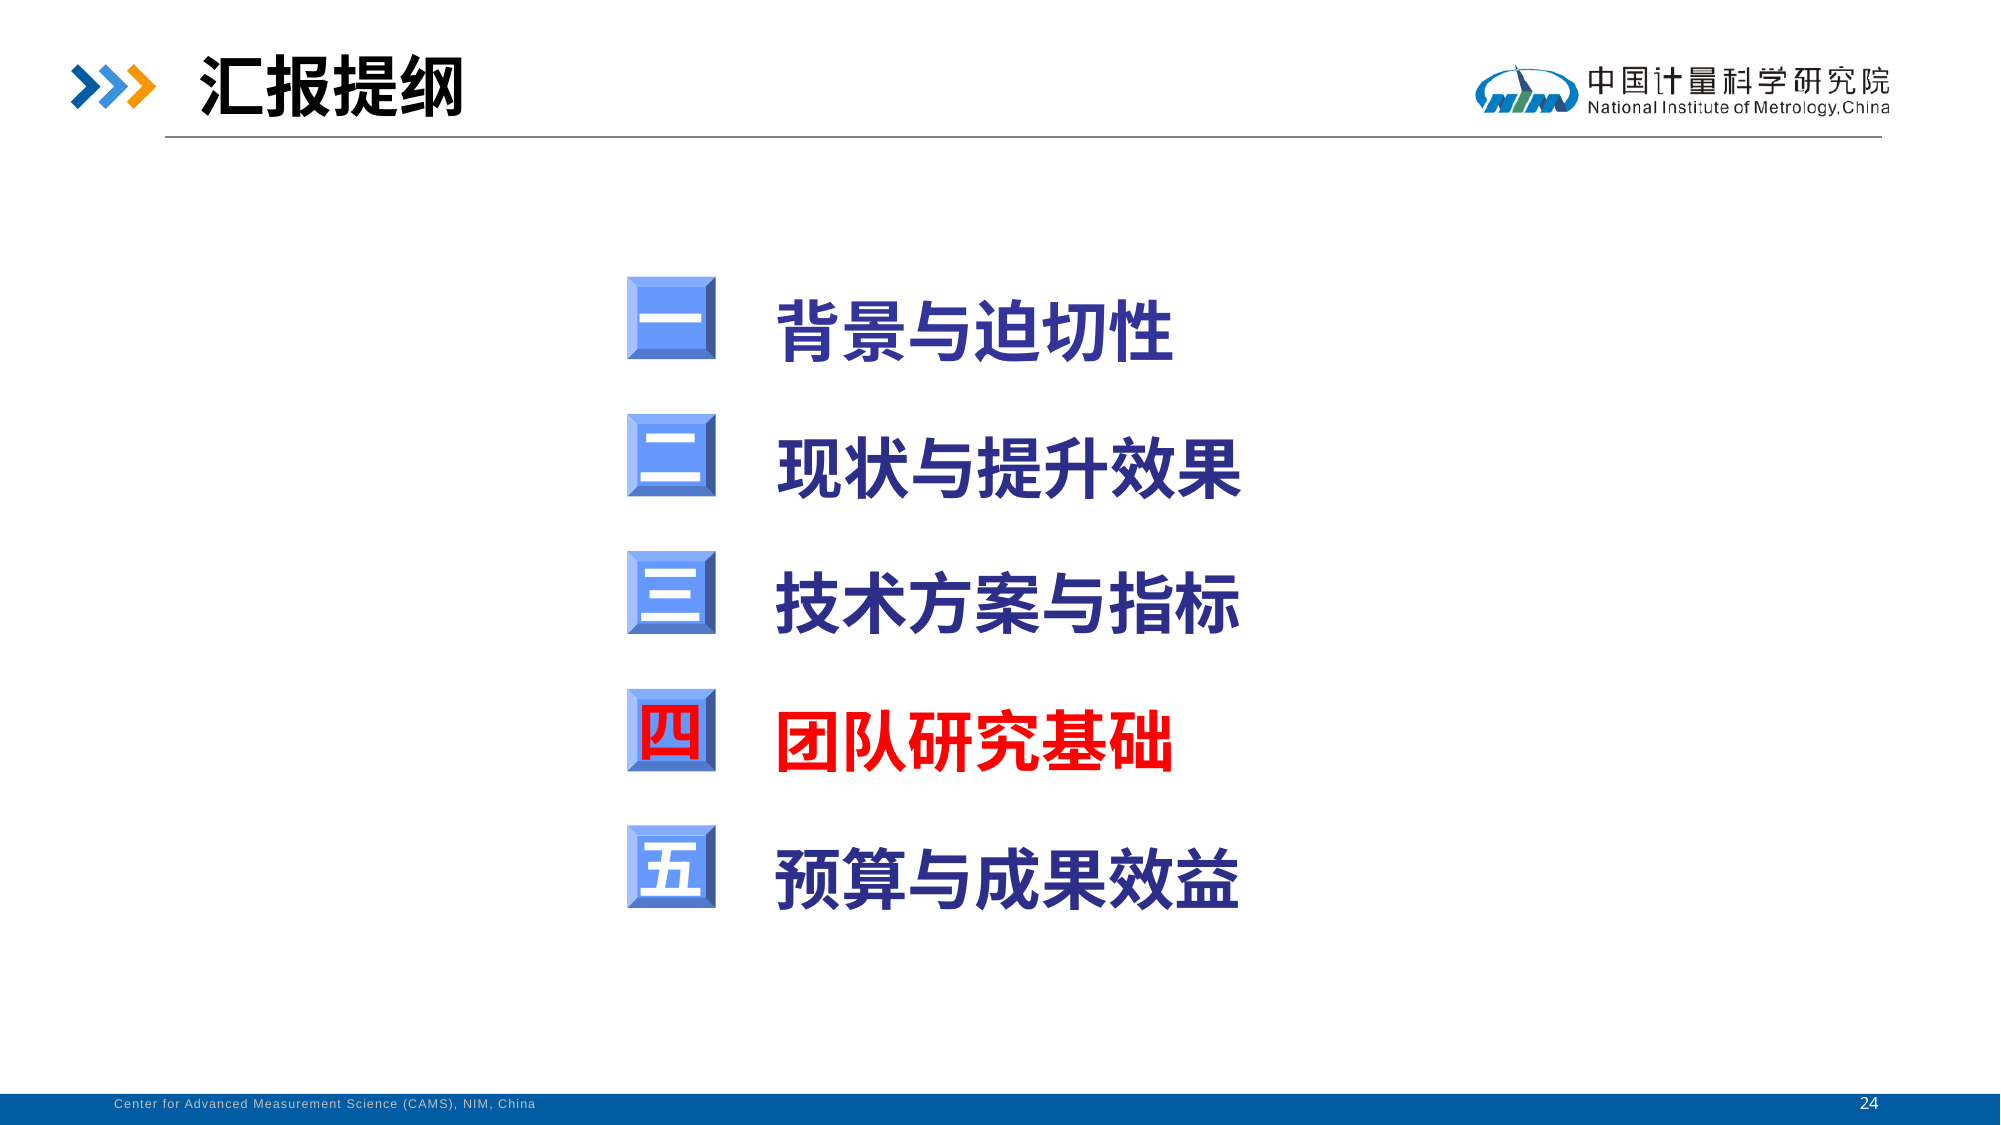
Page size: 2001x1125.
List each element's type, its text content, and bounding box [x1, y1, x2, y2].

picture [1440, 37, 1930, 122]
table_cell [629, 689, 714, 699]
table_cell 50.00 [629, 552, 713, 561]
text_box 二 [627, 413, 716, 497]
text_box 汇报提纲 [43, 37, 622, 107]
text_box 背景与迫切性 [759, 242, 1262, 378]
text_box 预算与成果效益 [759, 790, 1262, 926]
text_box 四 [627, 688, 716, 772]
text_box 五 [627, 825, 716, 908]
table_cell 70.00 [629, 414, 714, 424]
table_cell 2023年 [629, 277, 714, 286]
text_box 团队研究基础 [759, 652, 1262, 788]
text_box 技术方案与指标 [759, 514, 1262, 649]
text_box 现状与提升效果 [761, 380, 1259, 514]
text_box 一 [627, 276, 716, 360]
table_header 合计 [629, 826, 713, 835]
text_box 三 [627, 551, 716, 634]
